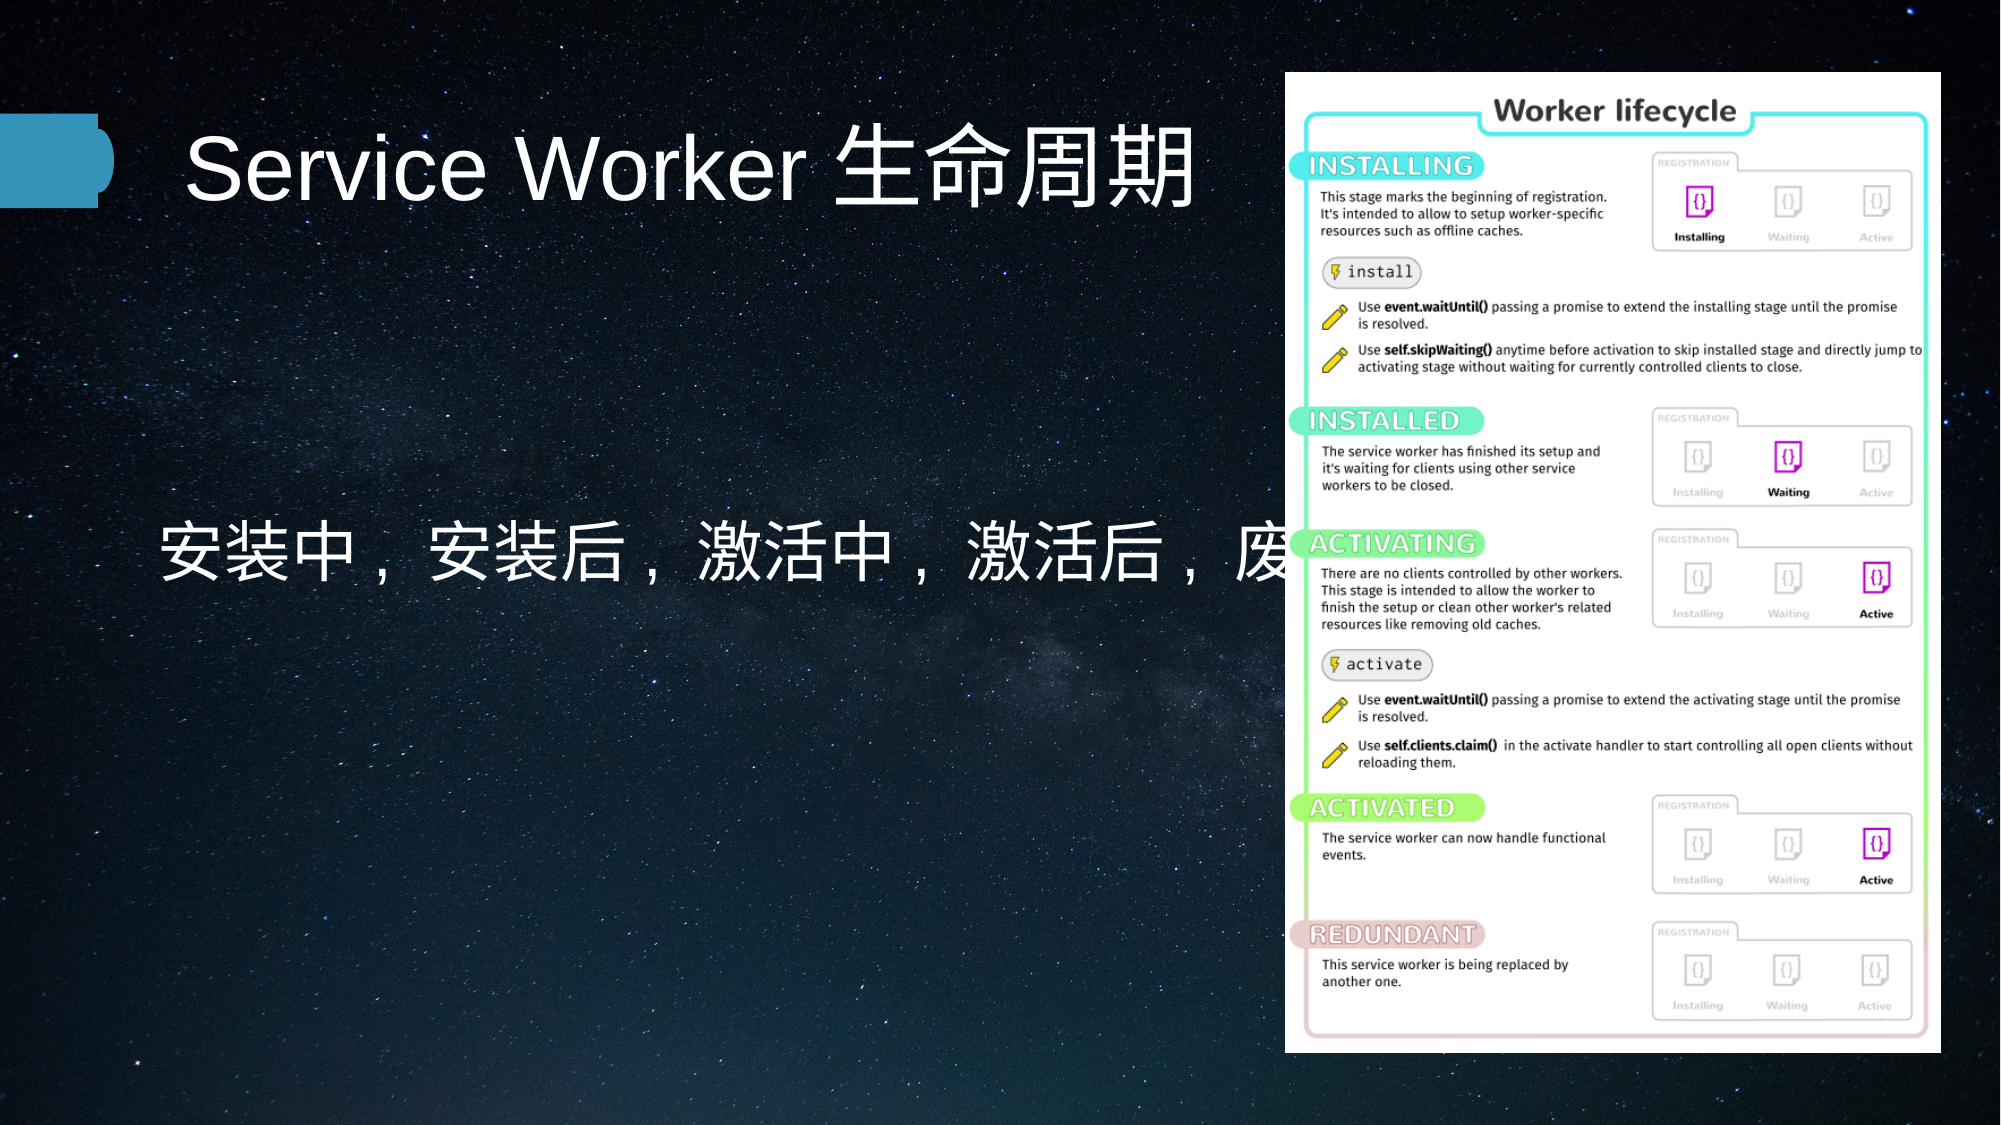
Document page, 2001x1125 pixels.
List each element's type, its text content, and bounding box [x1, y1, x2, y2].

list Service Worker生命周期 安装中, 安装后, 激活中, 激活后, 废弃 [143, 113, 1863, 1109]
picture [0, 0, 2001, 1125]
